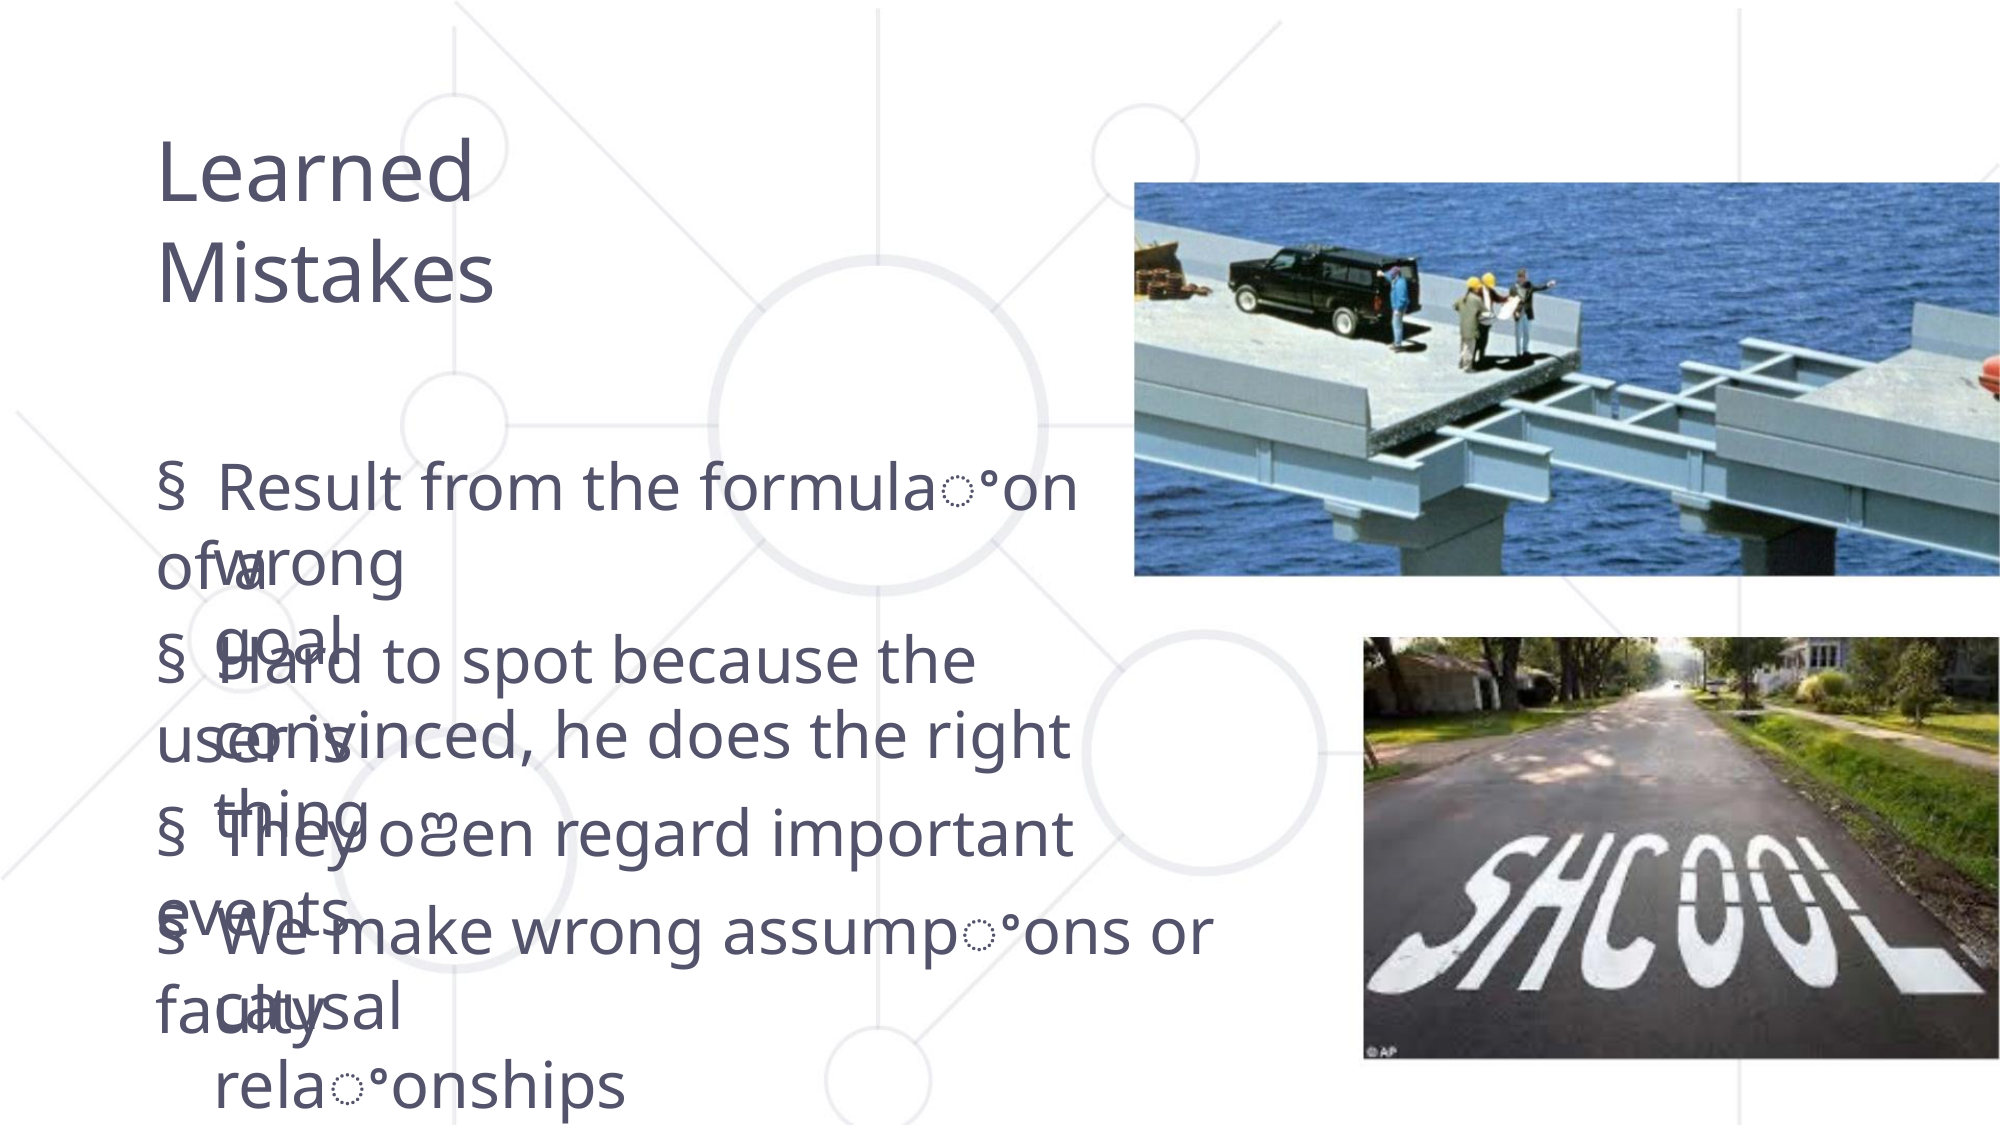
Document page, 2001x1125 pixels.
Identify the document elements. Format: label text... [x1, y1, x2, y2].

text_box causal relaꢀonships [213, 963, 752, 1121]
text_box § We make wrong assumpꢀons or faulty [155, 888, 1242, 1046]
text_box § They oꢂen regard important events [155, 790, 1168, 888]
text_box § Result from the formulaꢀon of a [155, 444, 1082, 603]
text_box wrong goal [213, 519, 529, 617]
text_box [0, 0, 2000, 1125]
text_box convinced, he does the right thing [213, 692, 1129, 790]
text_box Learned Mistakes [155, 116, 787, 320]
text_box § Hard to spot because the user is [155, 617, 1079, 776]
